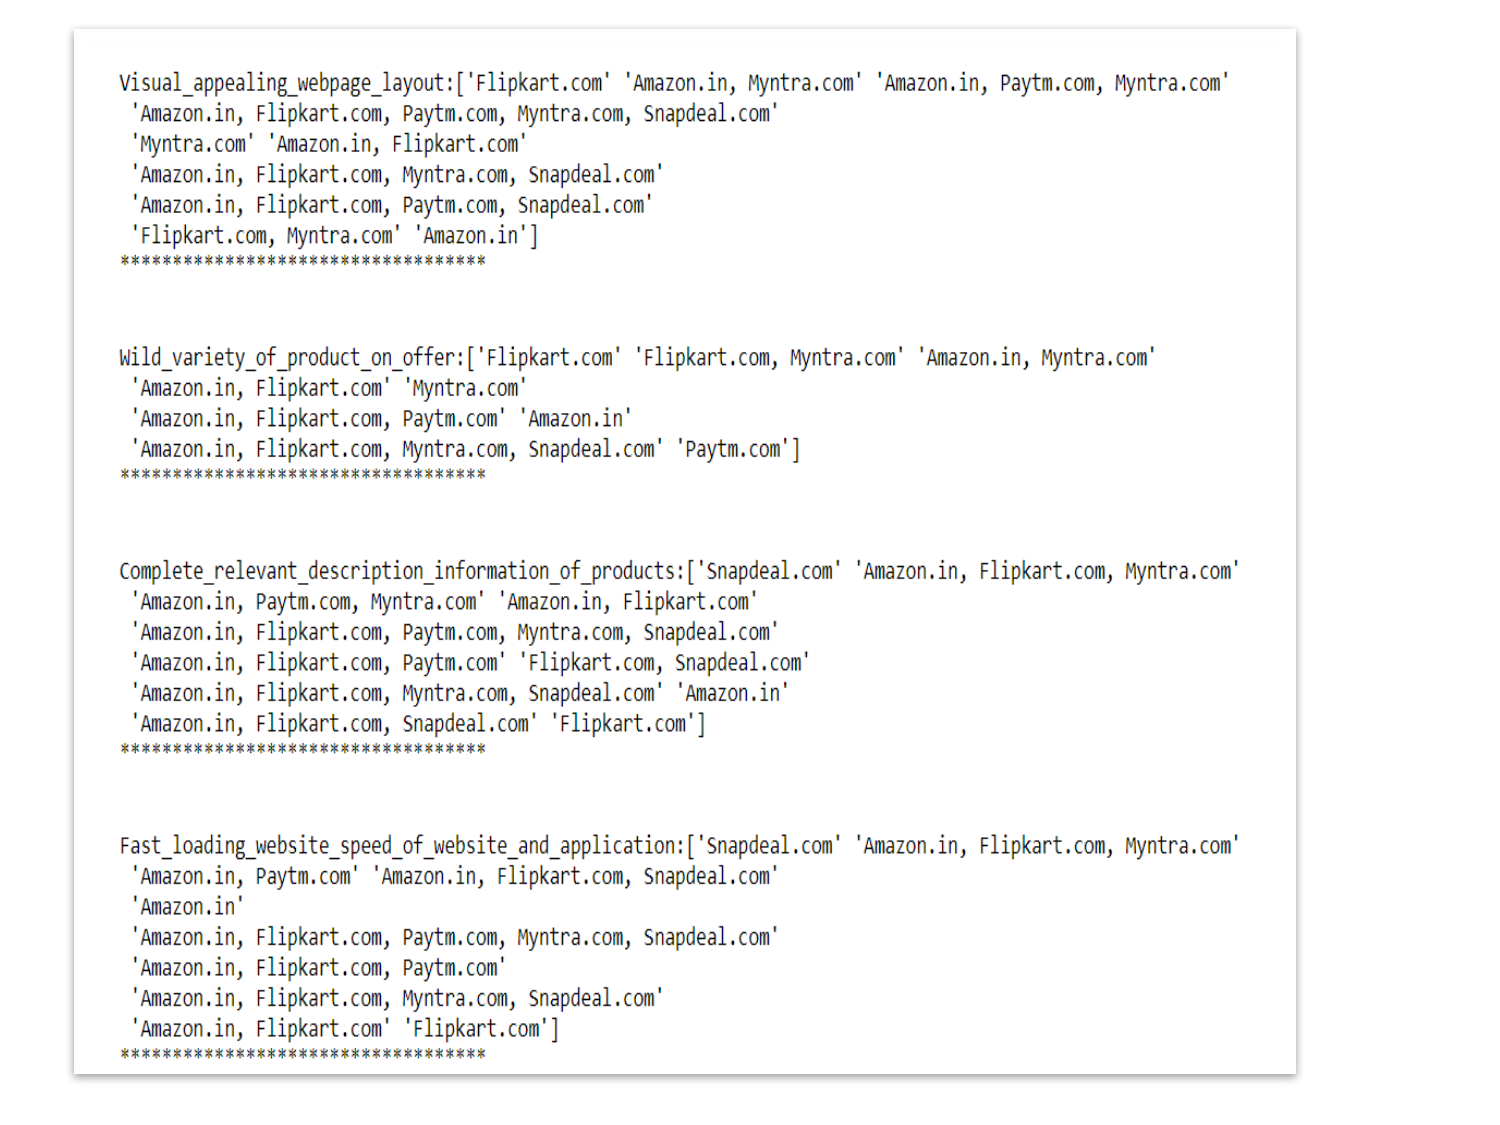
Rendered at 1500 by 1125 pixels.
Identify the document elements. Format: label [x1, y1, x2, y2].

picture [88, 43, 1282, 1060]
